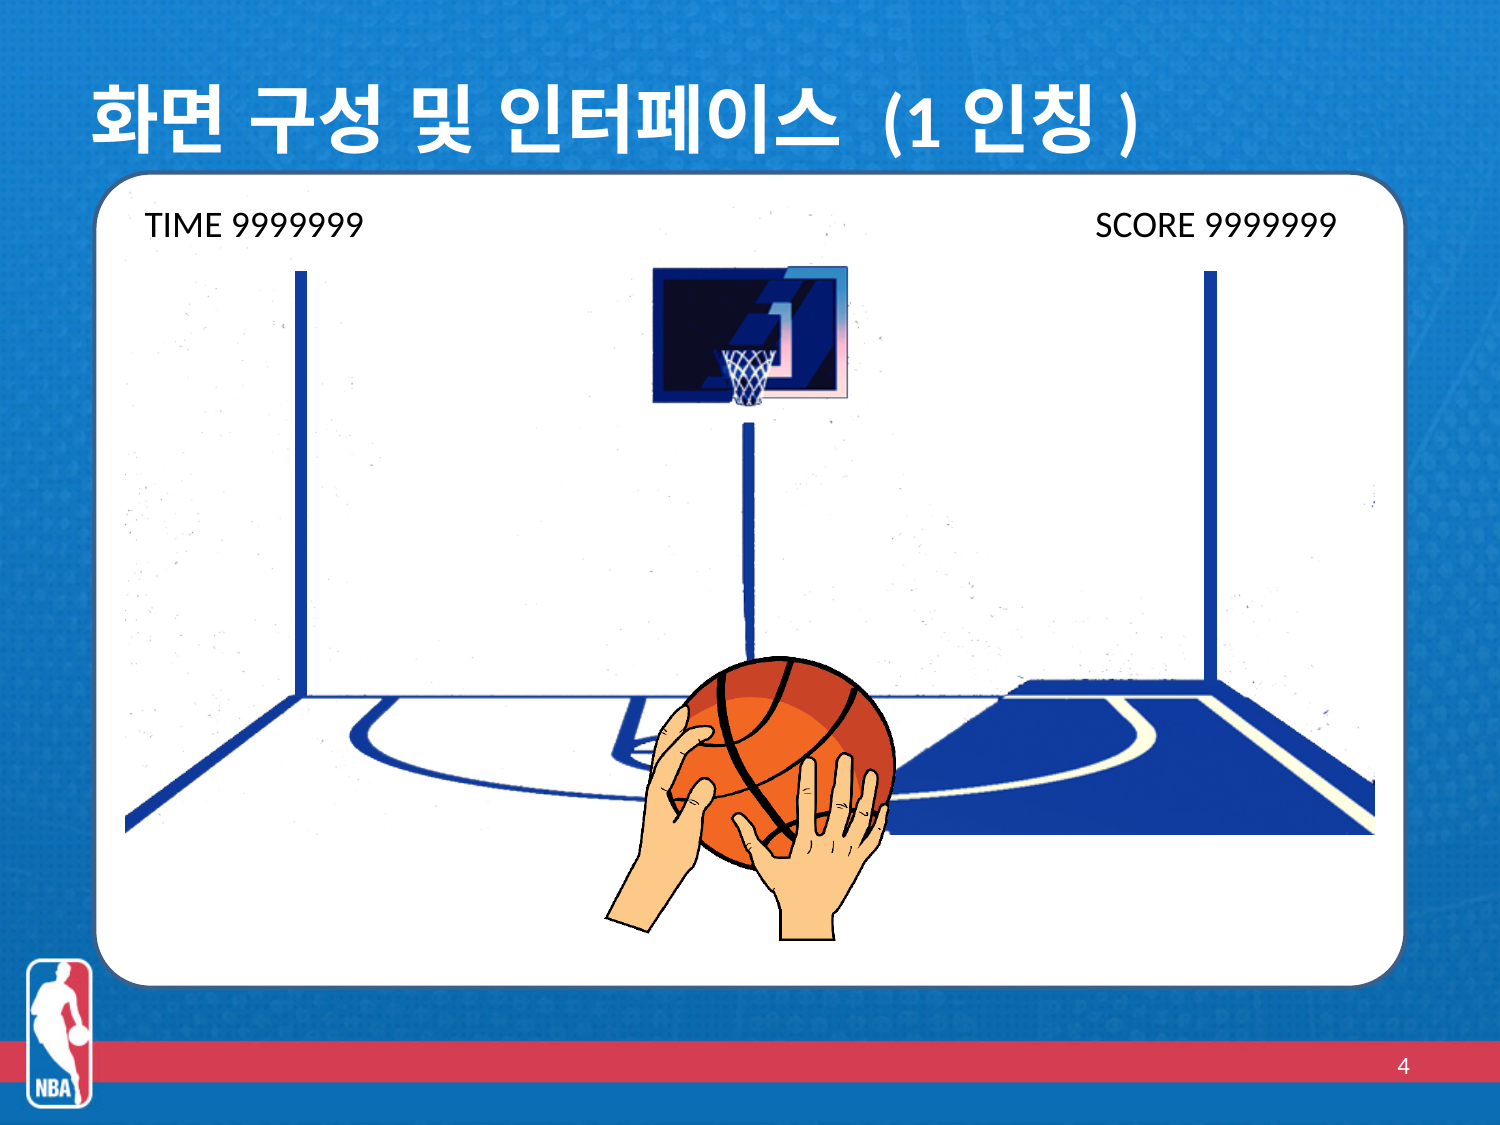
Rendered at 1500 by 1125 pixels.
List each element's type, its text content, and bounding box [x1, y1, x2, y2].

title 화면 구성 및 인터페이스 (1인칭) [75, 24, 1425, 212]
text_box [94, 172, 1406, 988]
slide_number 4 [1074, 1035, 1425, 1095]
picture [0, 0, 1500, 1125]
